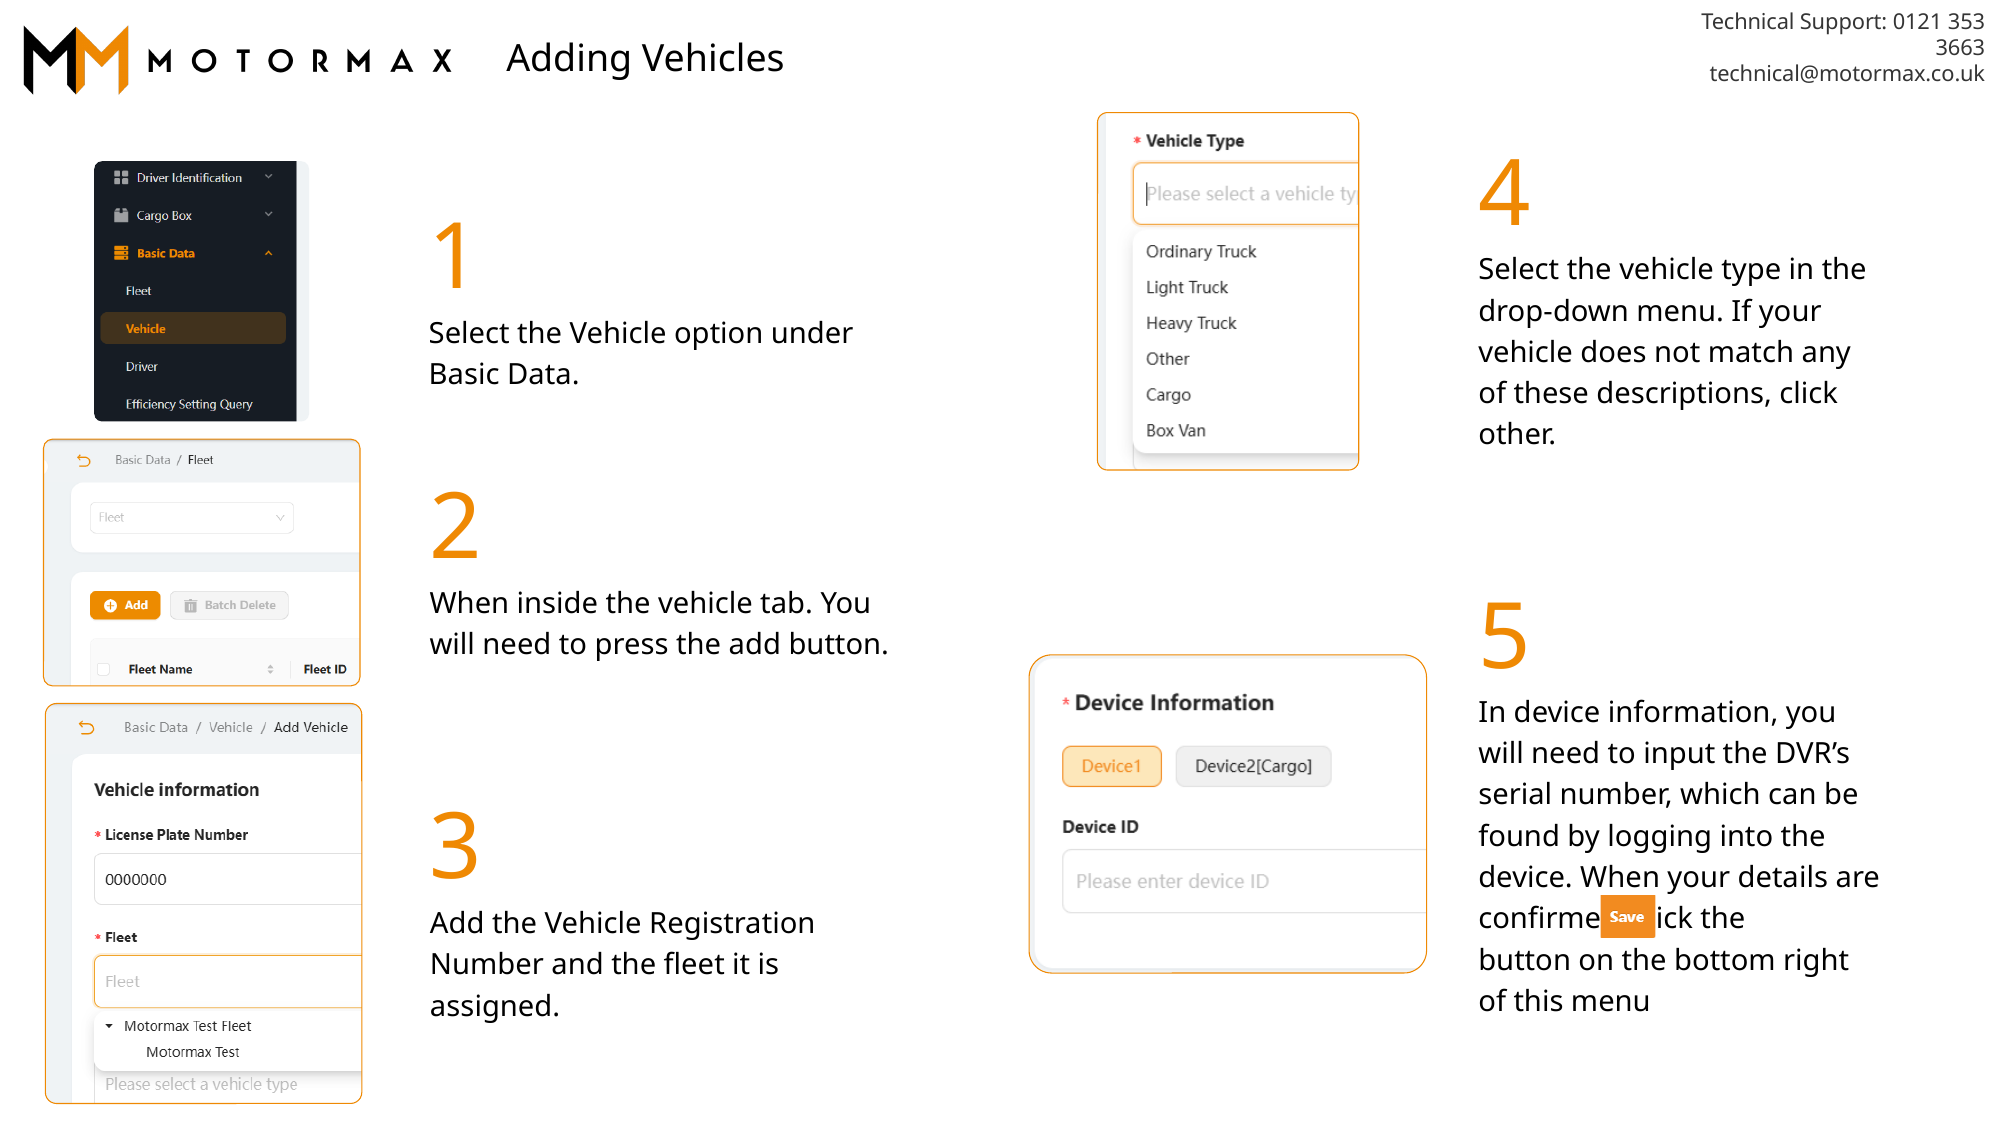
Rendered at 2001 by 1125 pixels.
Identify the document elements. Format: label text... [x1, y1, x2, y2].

text_box 4 Select the vehicle type in the drop-down menu. If your vehicle does not match any of these descriptions, click other. [1476, 131, 1884, 451]
text_box 1 Select the Vehicle option under Basic Data. [426, 194, 901, 391]
text_box 3 Add the Vehicle Registration Number and the fleet it is assigned. [427, 785, 904, 1022]
text_box Adding Vehicles [491, 26, 800, 87]
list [44, 702, 363, 1104]
picture [1599, 894, 1656, 938]
picture [1096, 112, 1360, 471]
picture [1028, 654, 1428, 974]
picture [93, 160, 310, 422]
picture [0, 0, 518, 143]
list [42, 438, 361, 687]
text_box 5 In device information, you will need to input the DVR’s serial number, which can be found by logging into the device. When your details are confirmed, click the button on the bottom right of this menu [1476, 574, 1884, 1018]
text_box 2 When inside the vehicle tab. You will need to press the add button. [427, 464, 903, 661]
